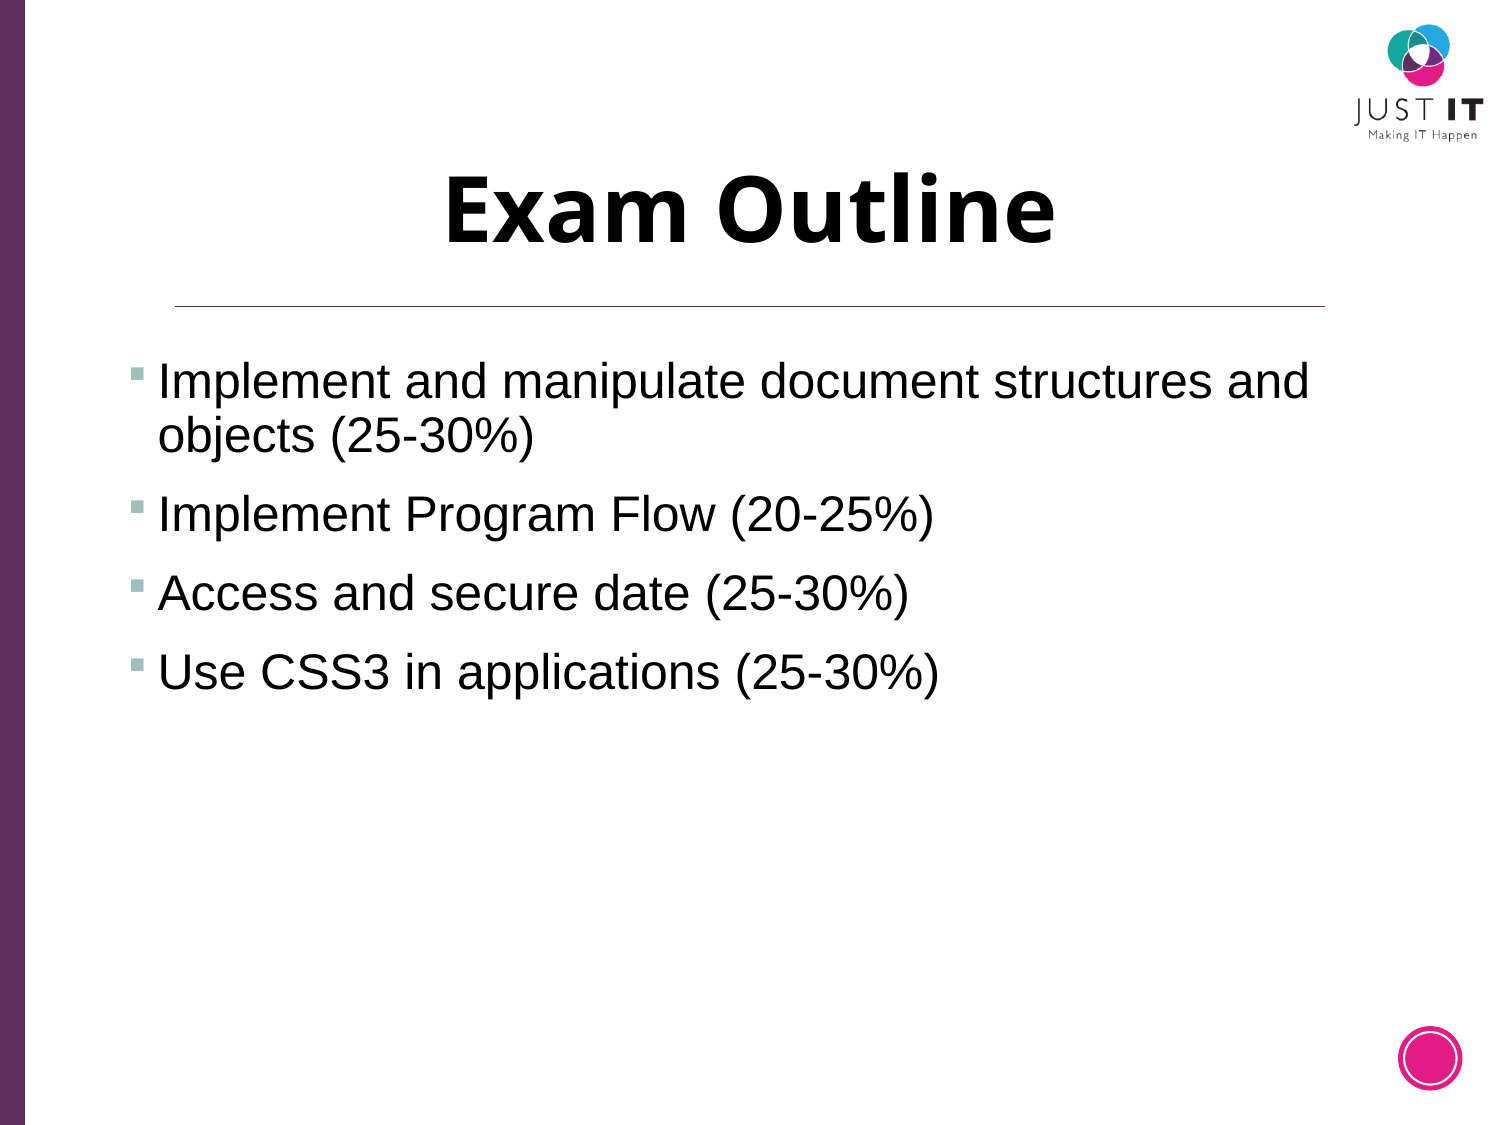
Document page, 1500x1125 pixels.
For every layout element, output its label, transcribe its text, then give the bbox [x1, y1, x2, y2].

title Exam Outline [75, 119, 1425, 307]
picture [1337, 0, 1499, 161]
list Implement and manipulate document structures and objects (25-30%) Implement Program Flow (20-25%) Access and secure date (25-30%) Use CSS3 in applications (25-30%) [112, 348, 1388, 1075]
